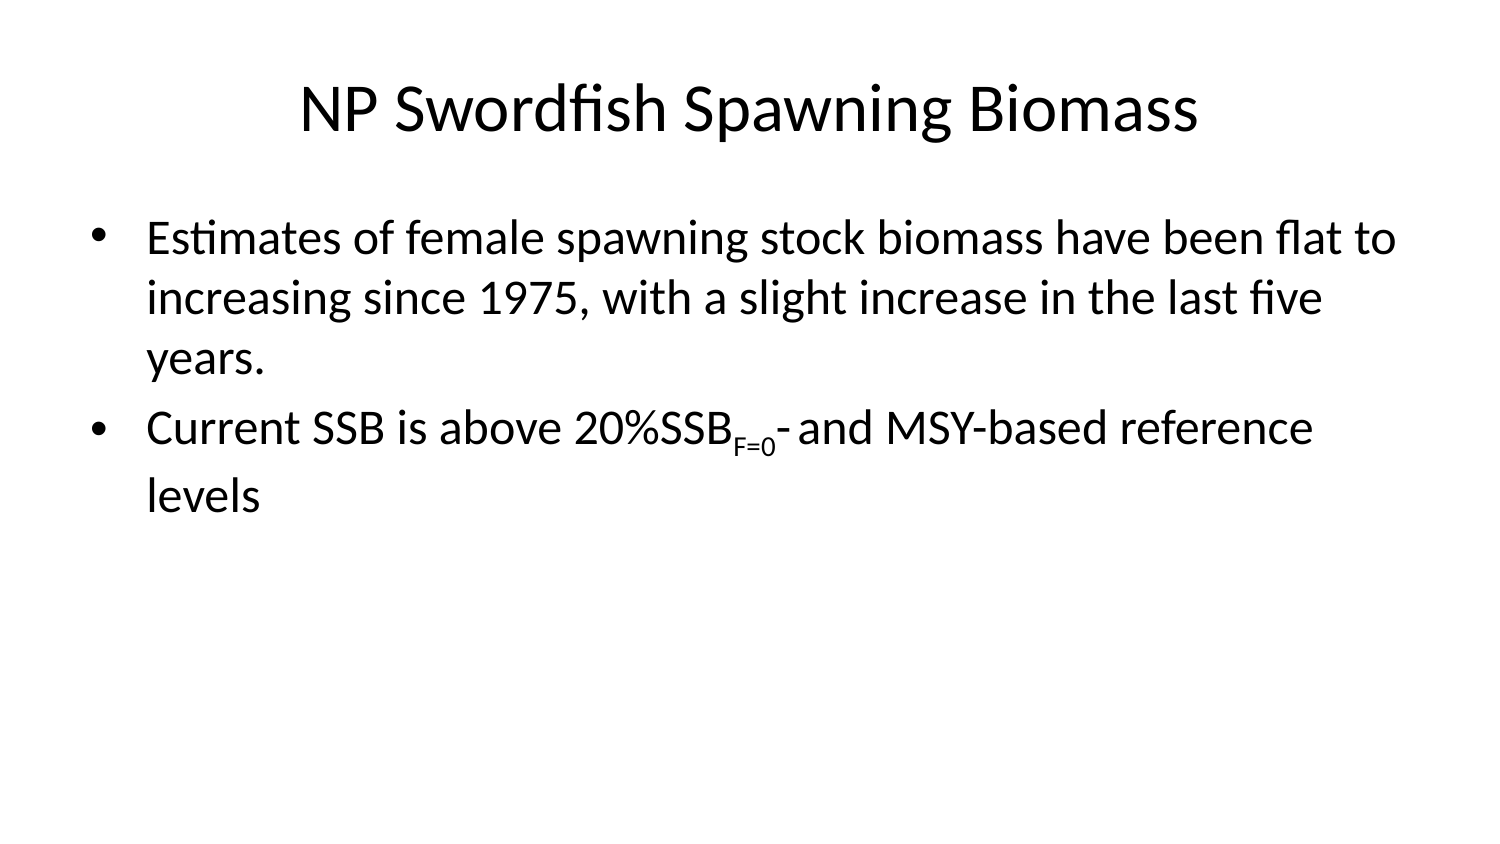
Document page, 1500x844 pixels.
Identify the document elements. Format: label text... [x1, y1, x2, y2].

title NP Swordfish Spawning Biomass [75, 33, 1425, 175]
list Estimates of female spawning stock biomass have been flat to increasing since 1975, with a slight increase in the last five years. Current SSB is above 20%SSBF=0- and MSY-based reference levels [75, 196, 1425, 754]
